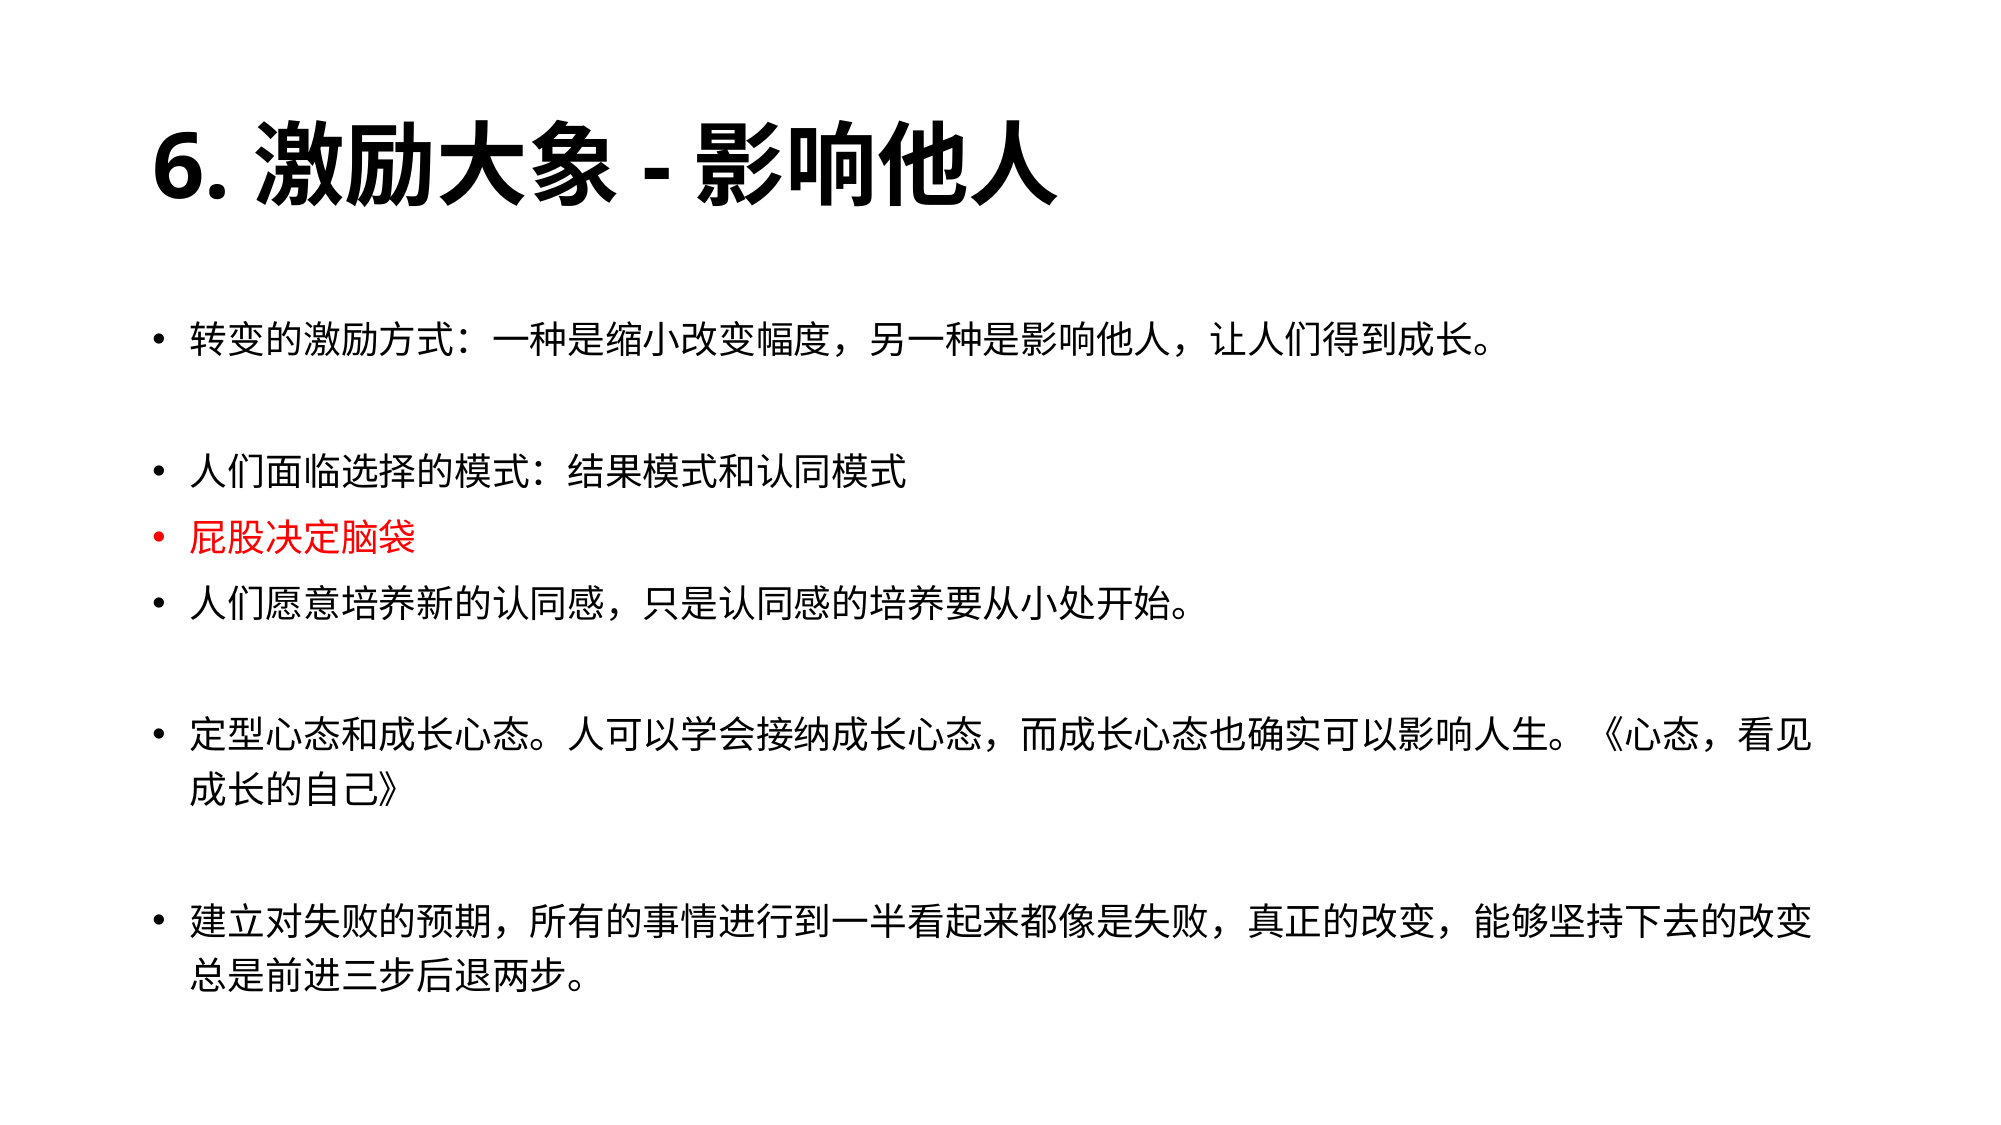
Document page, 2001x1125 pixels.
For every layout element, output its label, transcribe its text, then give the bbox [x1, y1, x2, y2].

list 转变的激励方式：一种是缩小改变幅度，另一种是影响他人，让人们得到成长。 人们面临选择的模式：结果模式和认同模式 屁股决定脑袋 人们愿意培养新的认同感，只是认同感的培养要从小处开始。 定型心态和成长心态。人可以学会接纳成长心态，而成长心态也确实可以影响人生。《心态，看见成长的自己》 建立对失败的预期，所有的事情进行到一半看起来都像是失败，真正的改变，能够坚持下去的改变总是前进三步后退两步。 [137, 299, 1863, 1014]
title 6.激励大象-影响他人 [137, 59, 1863, 278]
